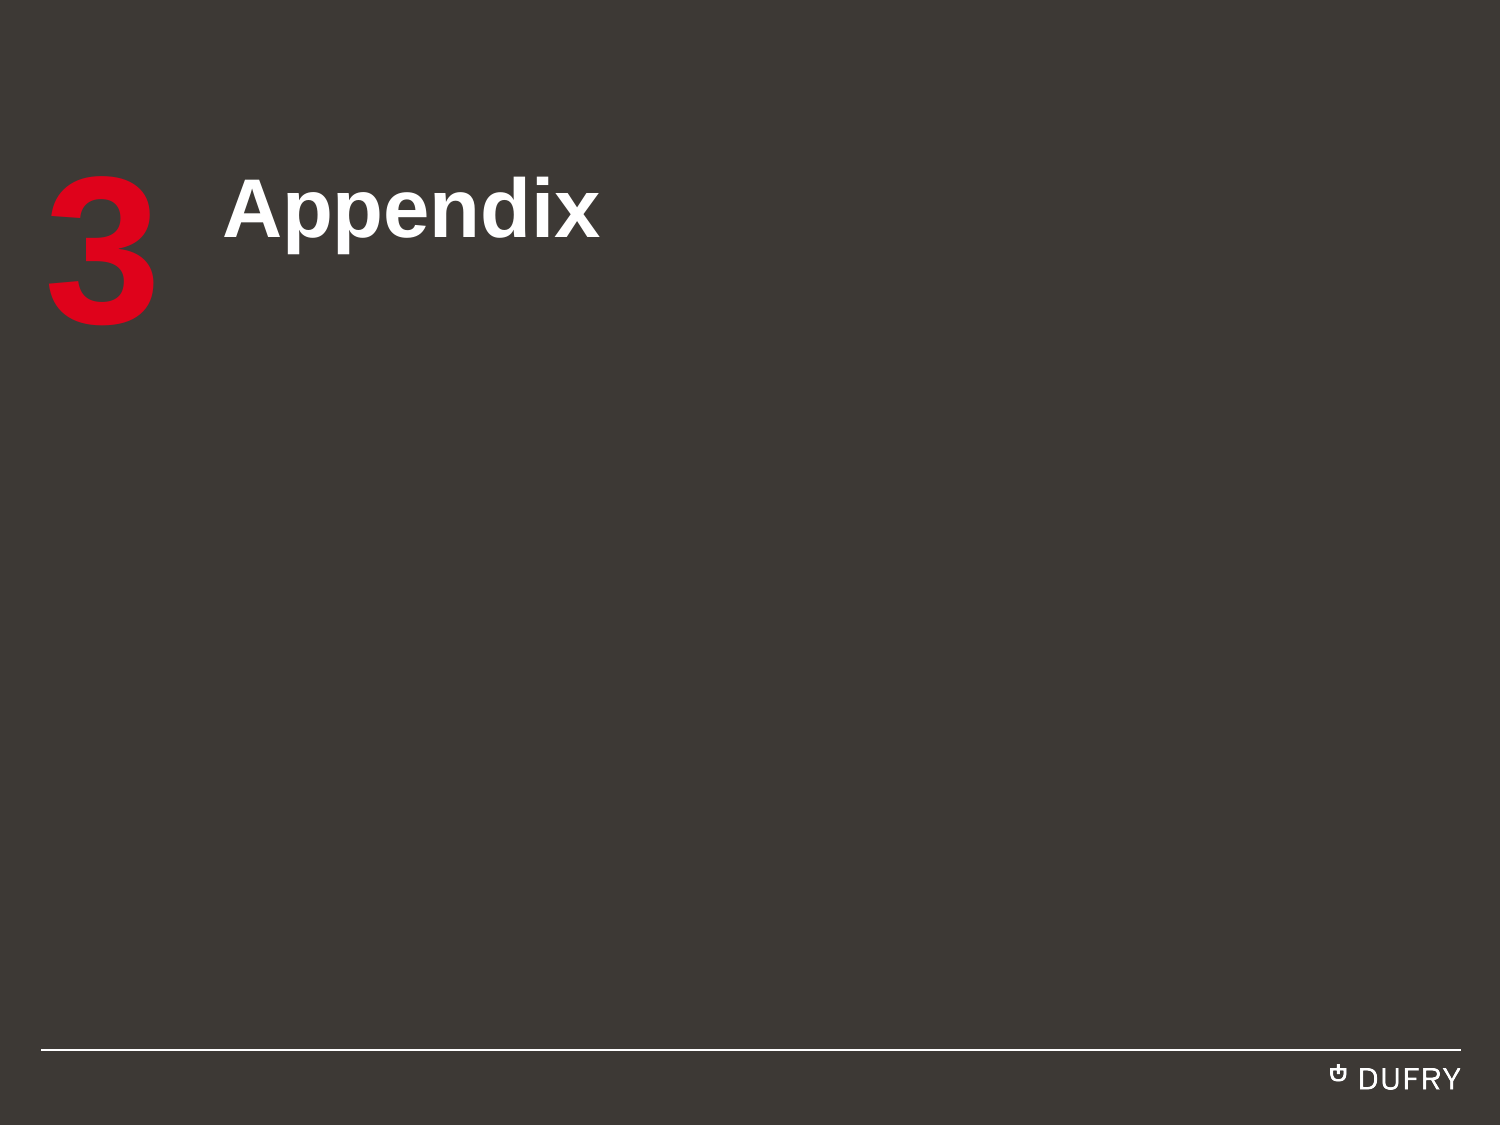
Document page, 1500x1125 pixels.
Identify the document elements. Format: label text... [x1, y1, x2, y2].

list Appendix [236, 160, 1130, 364]
list 3 [35, 108, 236, 364]
